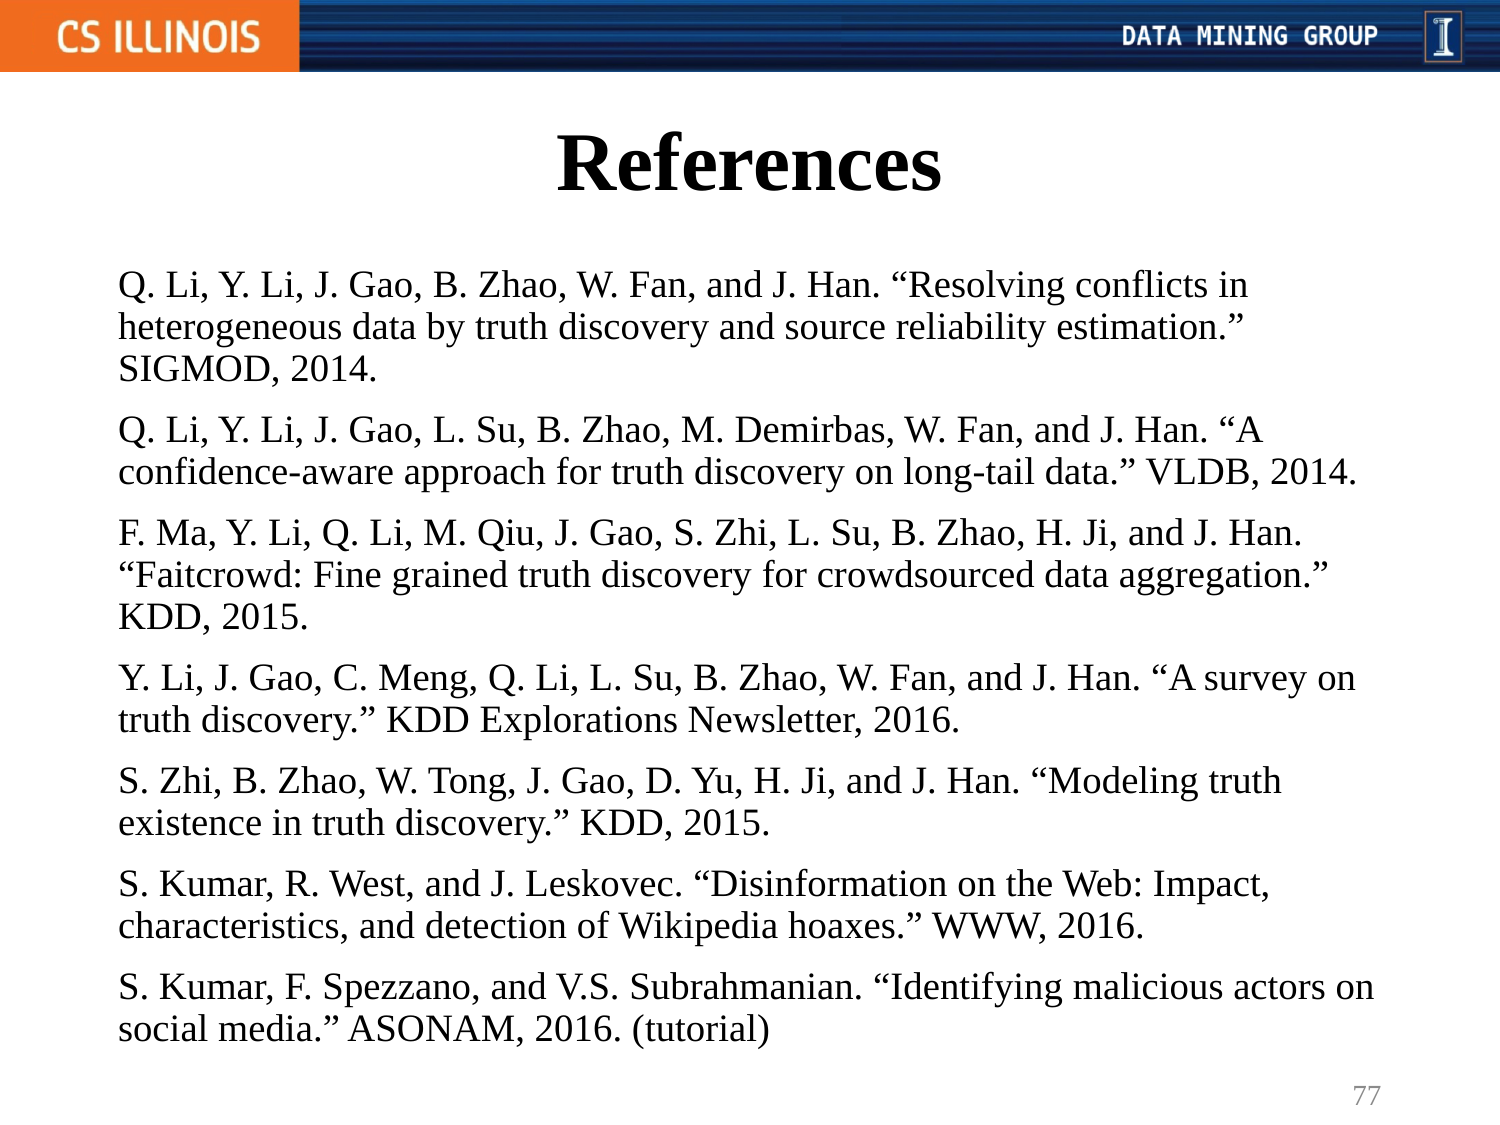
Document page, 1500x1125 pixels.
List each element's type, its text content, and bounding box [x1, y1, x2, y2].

title References [103, 100, 1397, 227]
slide_number 77 [1059, 1074, 1397, 1113]
picture [0, 0, 1500, 72]
list Q. Li, Y. Li, J. Gao, B. Zhao, W. Fan, and J. Han. “Resolving conflicts in heterogeneous data by truth discovery and source reliability estimation.” SIGMOD, 2014. Q. Li, Y. Li, J. Gao, L. Su, B. Zhao, M. Demirbas, W. Fan, and J. Han. “A confidence-aware approach for truth discovery on long-tail data.” VLDB, 2014. F. Ma, Y. Li, Q. Li, M. Qiu, J. Gao, S. Zhi, L. Su, B. Zhao, H. Ji, and J. Han. “Faitcrowd: Fine grained truth discovery for crowdsourced data aggregation.” KDD, 2015. Y. Li, J. Gao, C. Meng, Q. Li, L. Su, B. Zhao, W. Fan, and J. Han. “A survey on truth discovery.” KDD Explorations Newsletter, 2016. S. Zhi, B. Zhao, W. Tong, J. Gao, D. Yu, H. Ji, and J. Han. “Modeling truth existence in truth discovery.” KDD, 2015. S. Kumar, R. West, and J. Leskovec. “Disinformation on the Web: Impact, characteristics, and detection of Wikipedia hoaxes.” WWW, 2016. S. Kumar, F. Spezzano, and V.S. Subrahmanian. “Identifying malicious actors on social media.” ASONAM, 2016. (tutorial) [103, 256, 1397, 1058]
